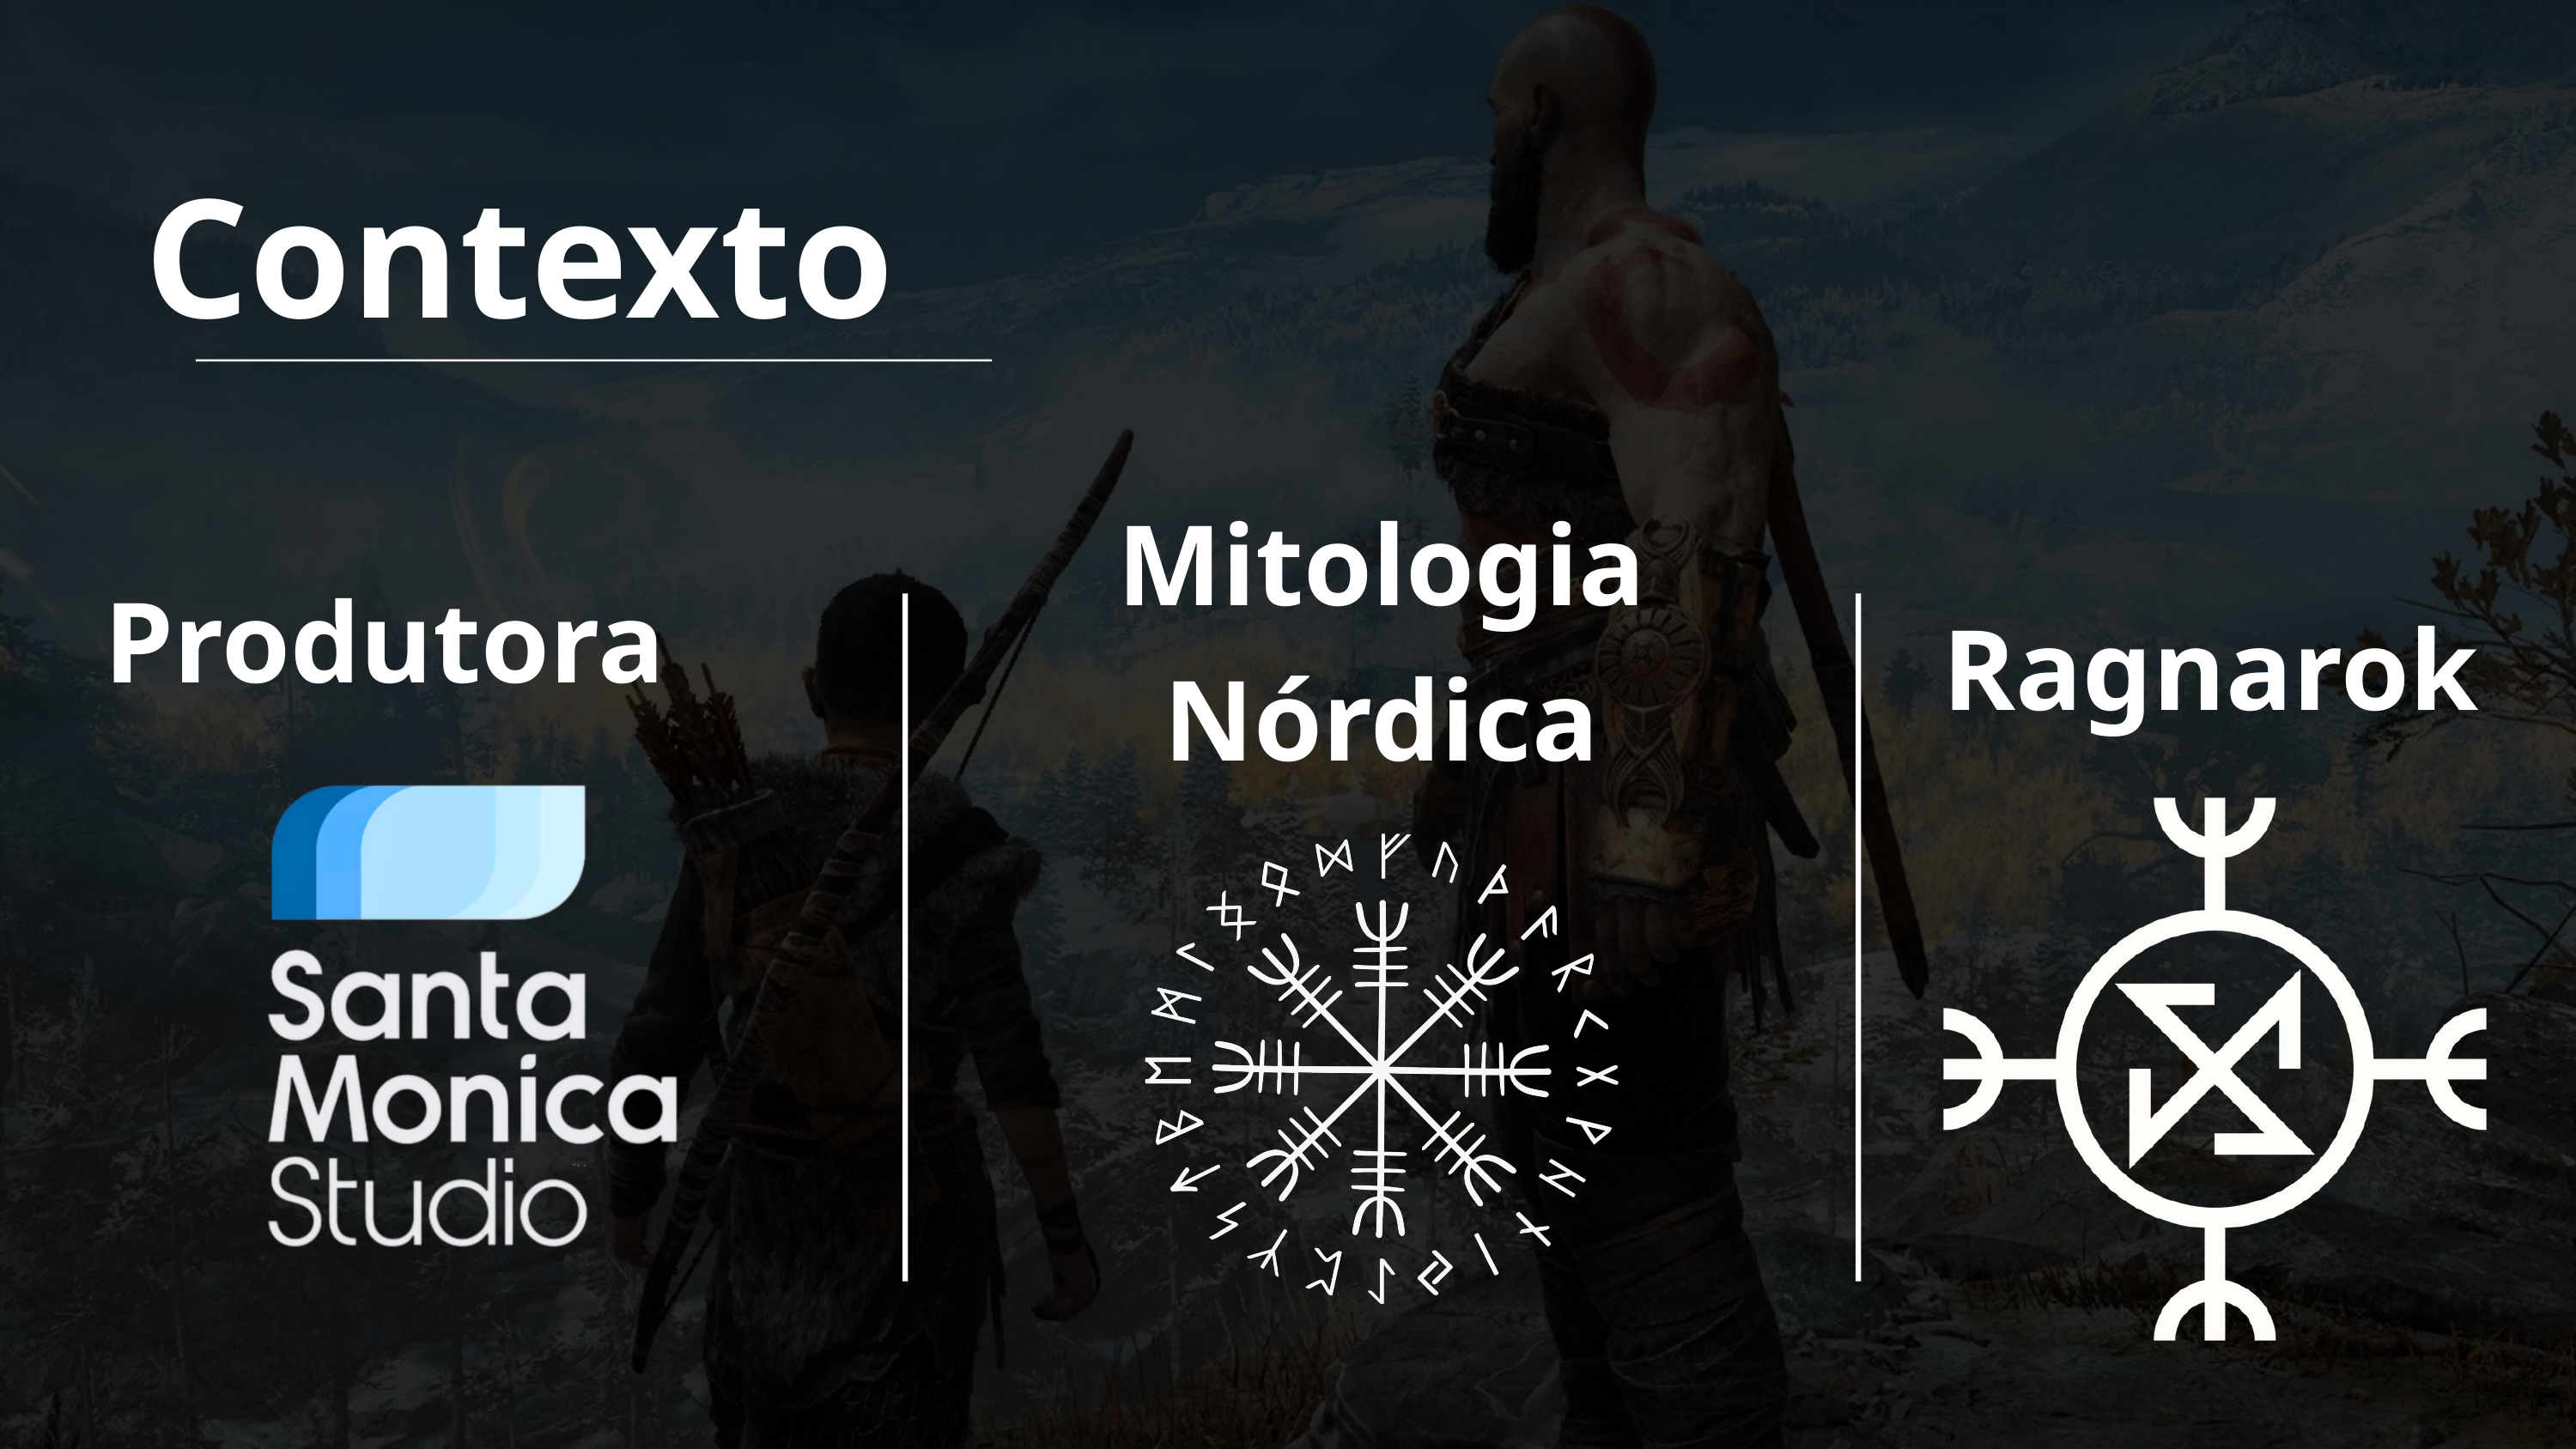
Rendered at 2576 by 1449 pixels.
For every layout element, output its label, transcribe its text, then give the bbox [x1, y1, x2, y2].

text_box Contexto [144, 120, 2036, 351]
text_box [196, 746, 745, 1282]
text_box Produtora [104, 549, 837, 705]
text_box Mitologia Nórdica [1015, 472, 1748, 783]
text_box [1145, 834, 1619, 1304]
text_box _____________________________________________________ [196, 315, 1354, 364]
text_box Ragnarok [1844, 577, 2576, 733]
text_box [1933, 787, 2496, 1350]
text_box [0, 0, 2576, 1449]
